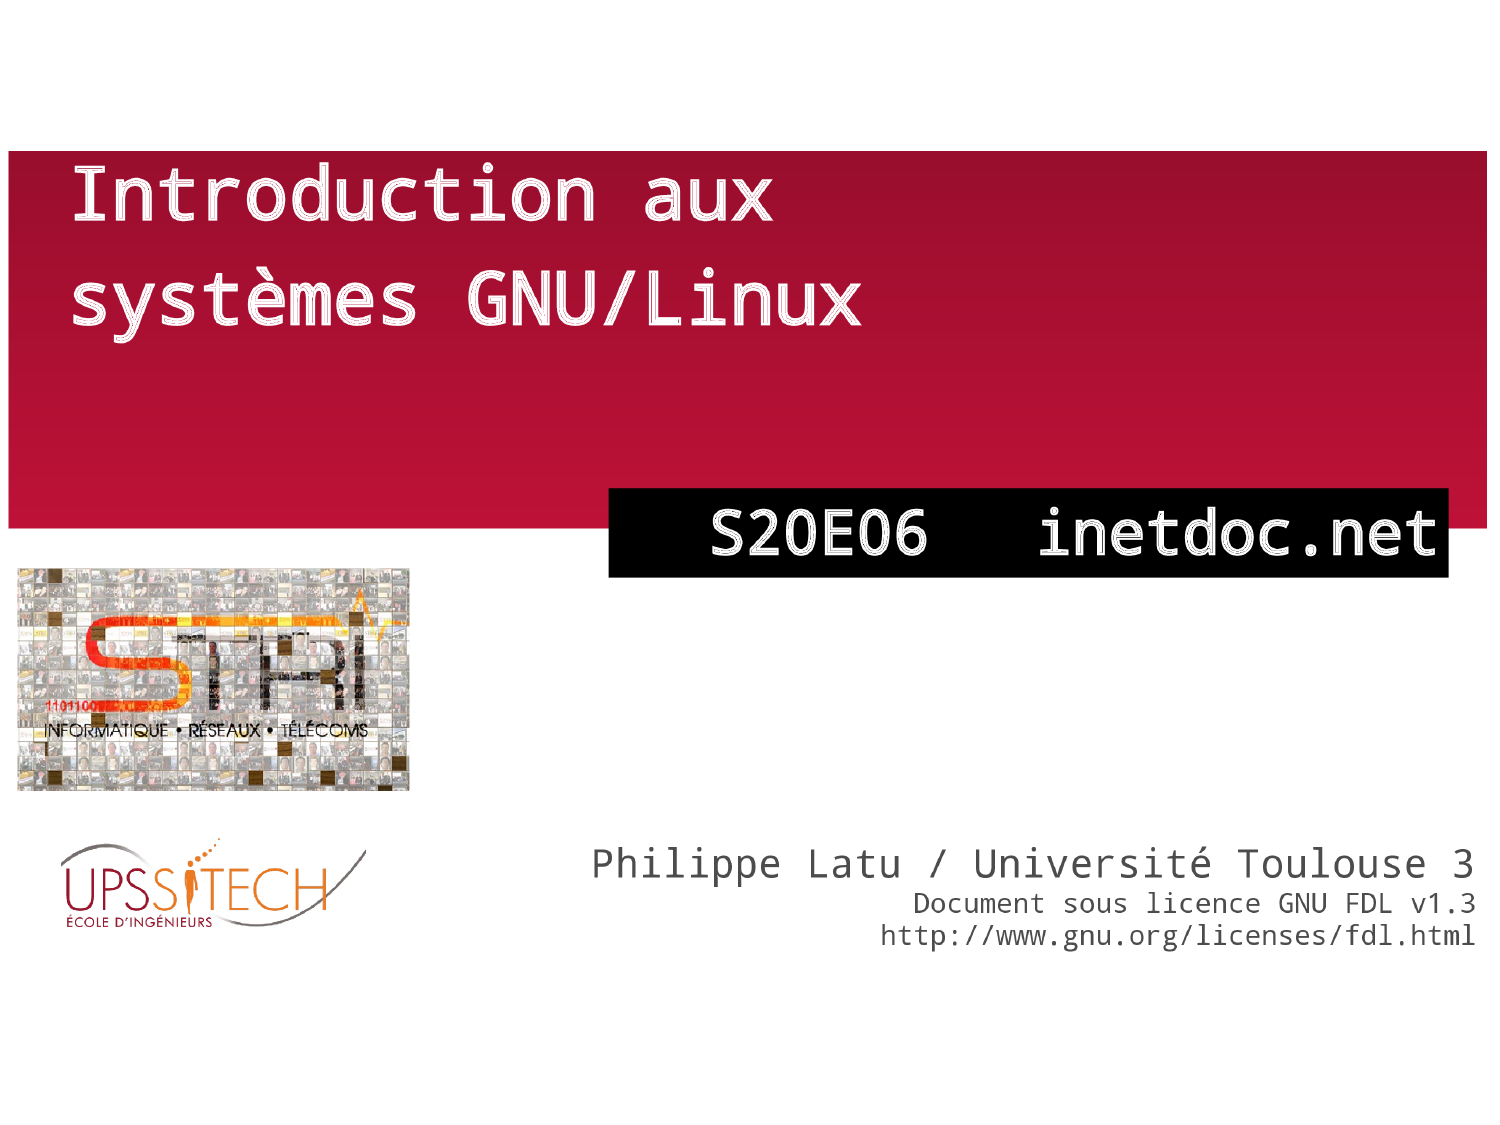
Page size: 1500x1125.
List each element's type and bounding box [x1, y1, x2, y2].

picture [0, 141, 1500, 987]
